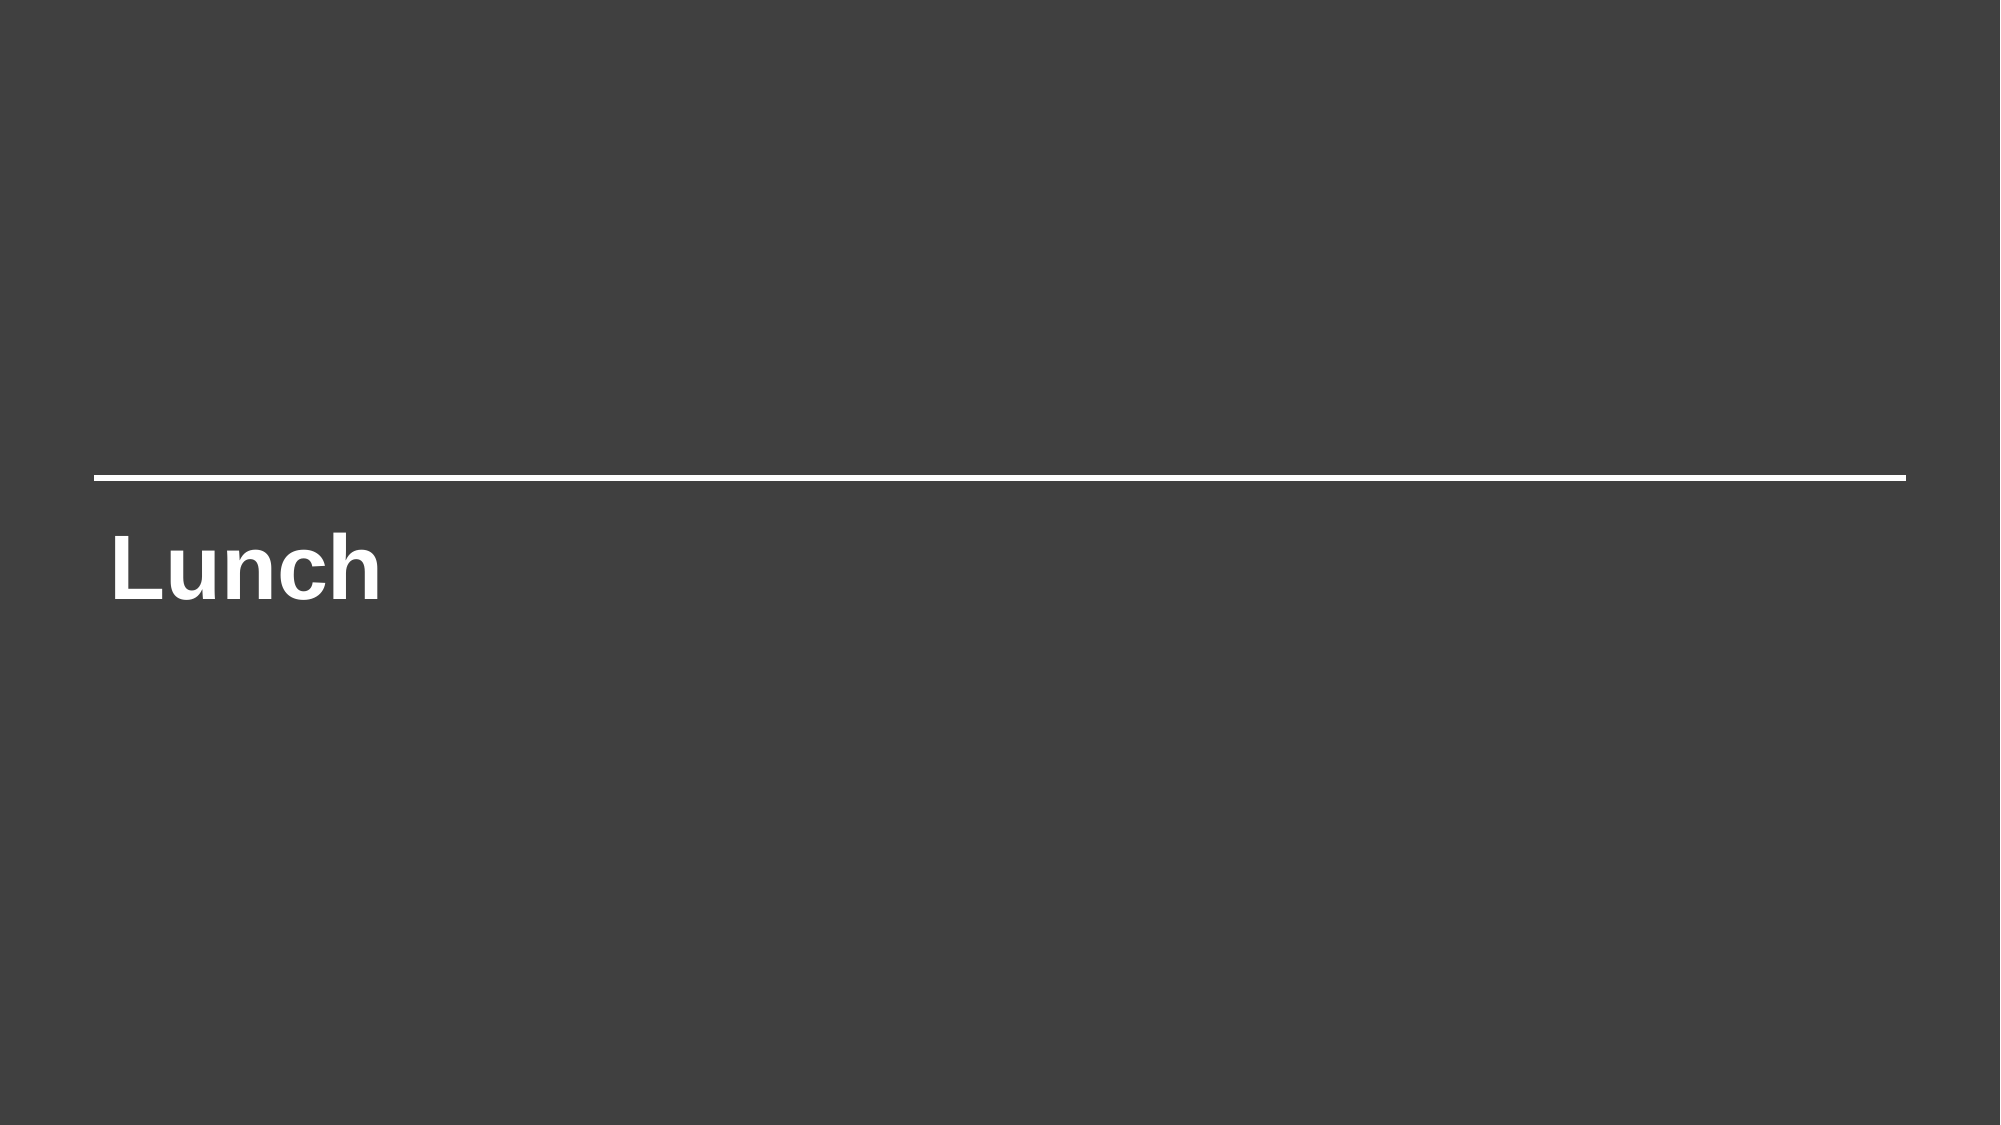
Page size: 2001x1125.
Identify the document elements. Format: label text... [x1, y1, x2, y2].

title Lunch [94, 500, 1906, 625]
